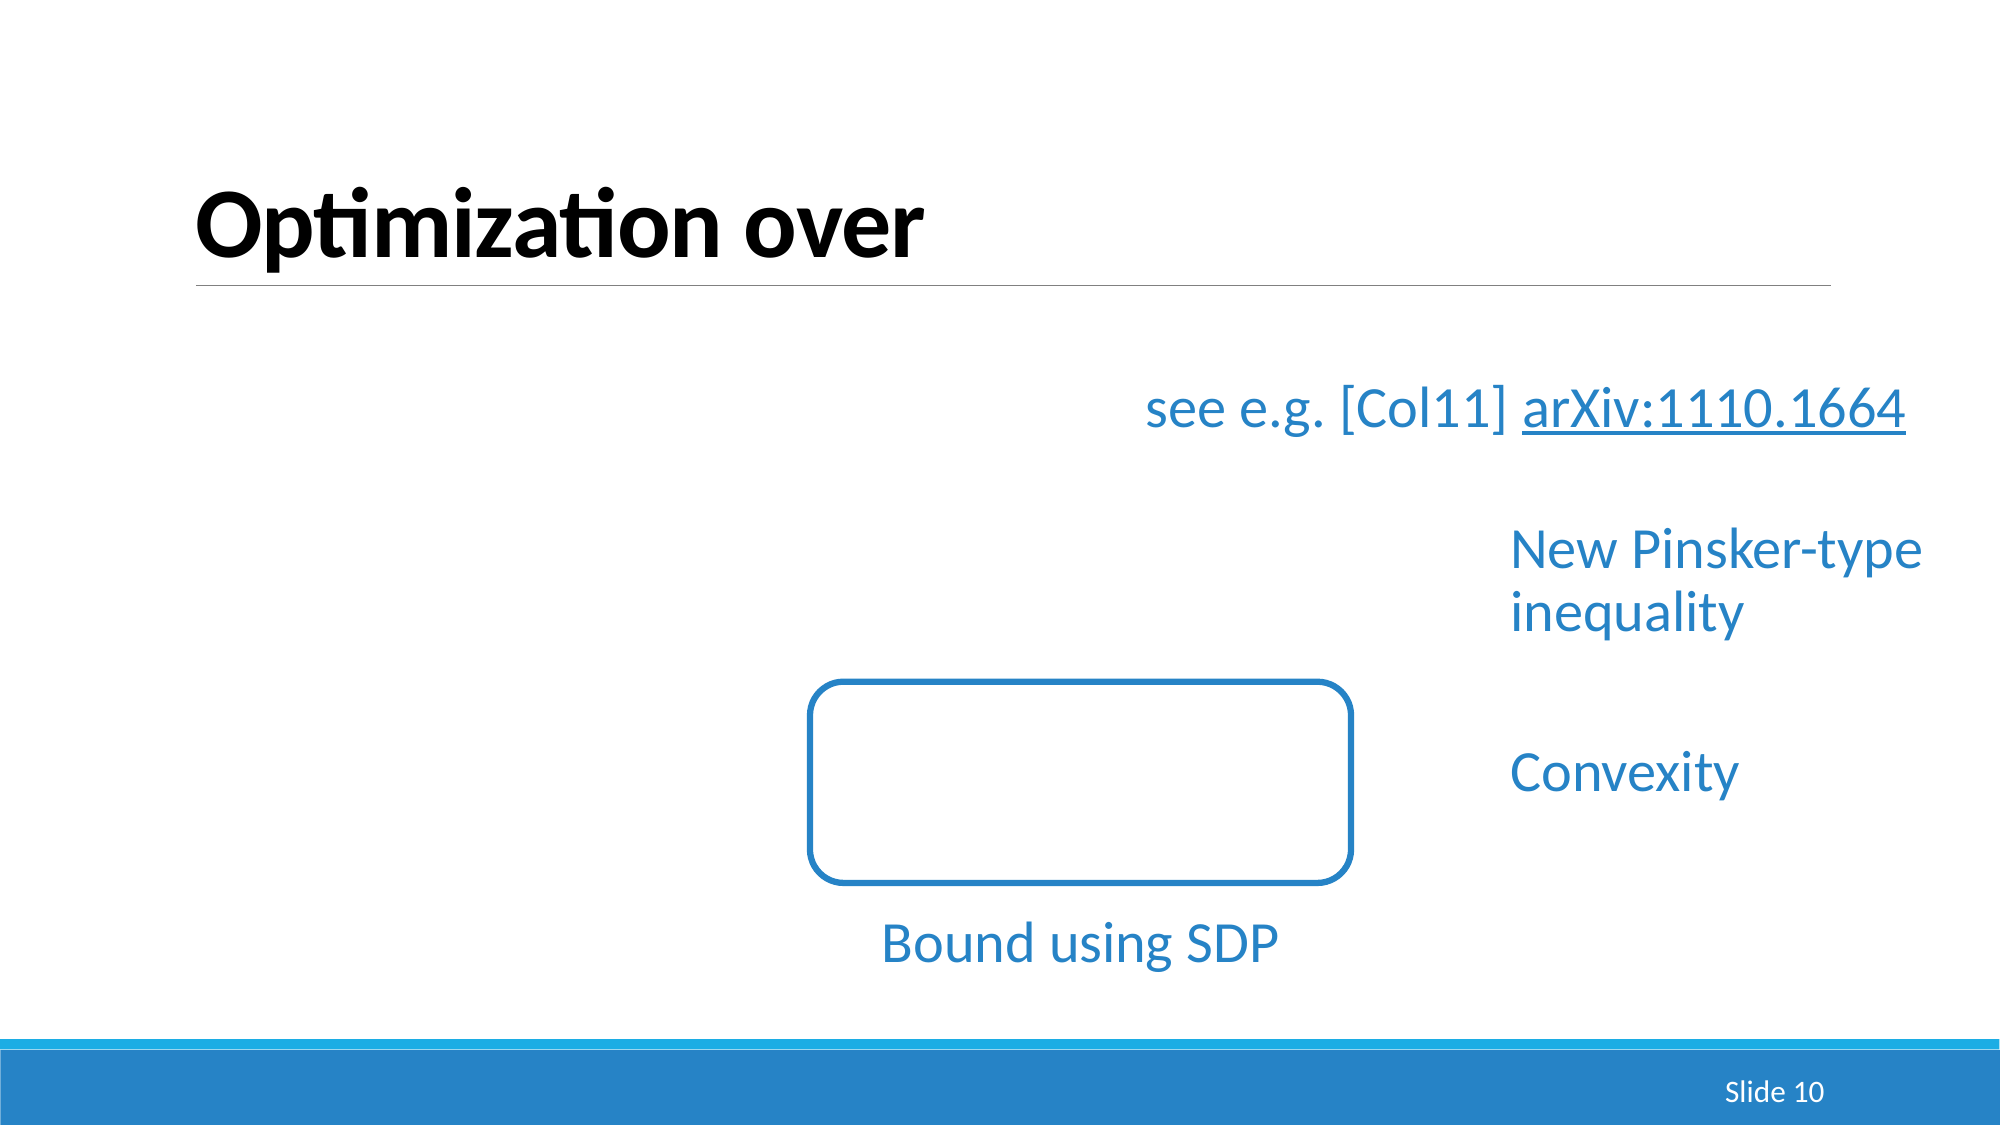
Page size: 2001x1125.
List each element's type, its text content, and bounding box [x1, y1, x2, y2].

text_box [808, 680, 1353, 885]
text_box Convexity [1495, 734, 1943, 812]
text_box New Pinsker-type inequality [1495, 510, 1943, 652]
slide_number Slide 10 [1624, 1059, 1840, 1120]
text_box Bound using SDP [810, 904, 1352, 983]
text_box see e.g. [Col11] arXiv:1110.1664 [1130, 369, 1960, 448]
